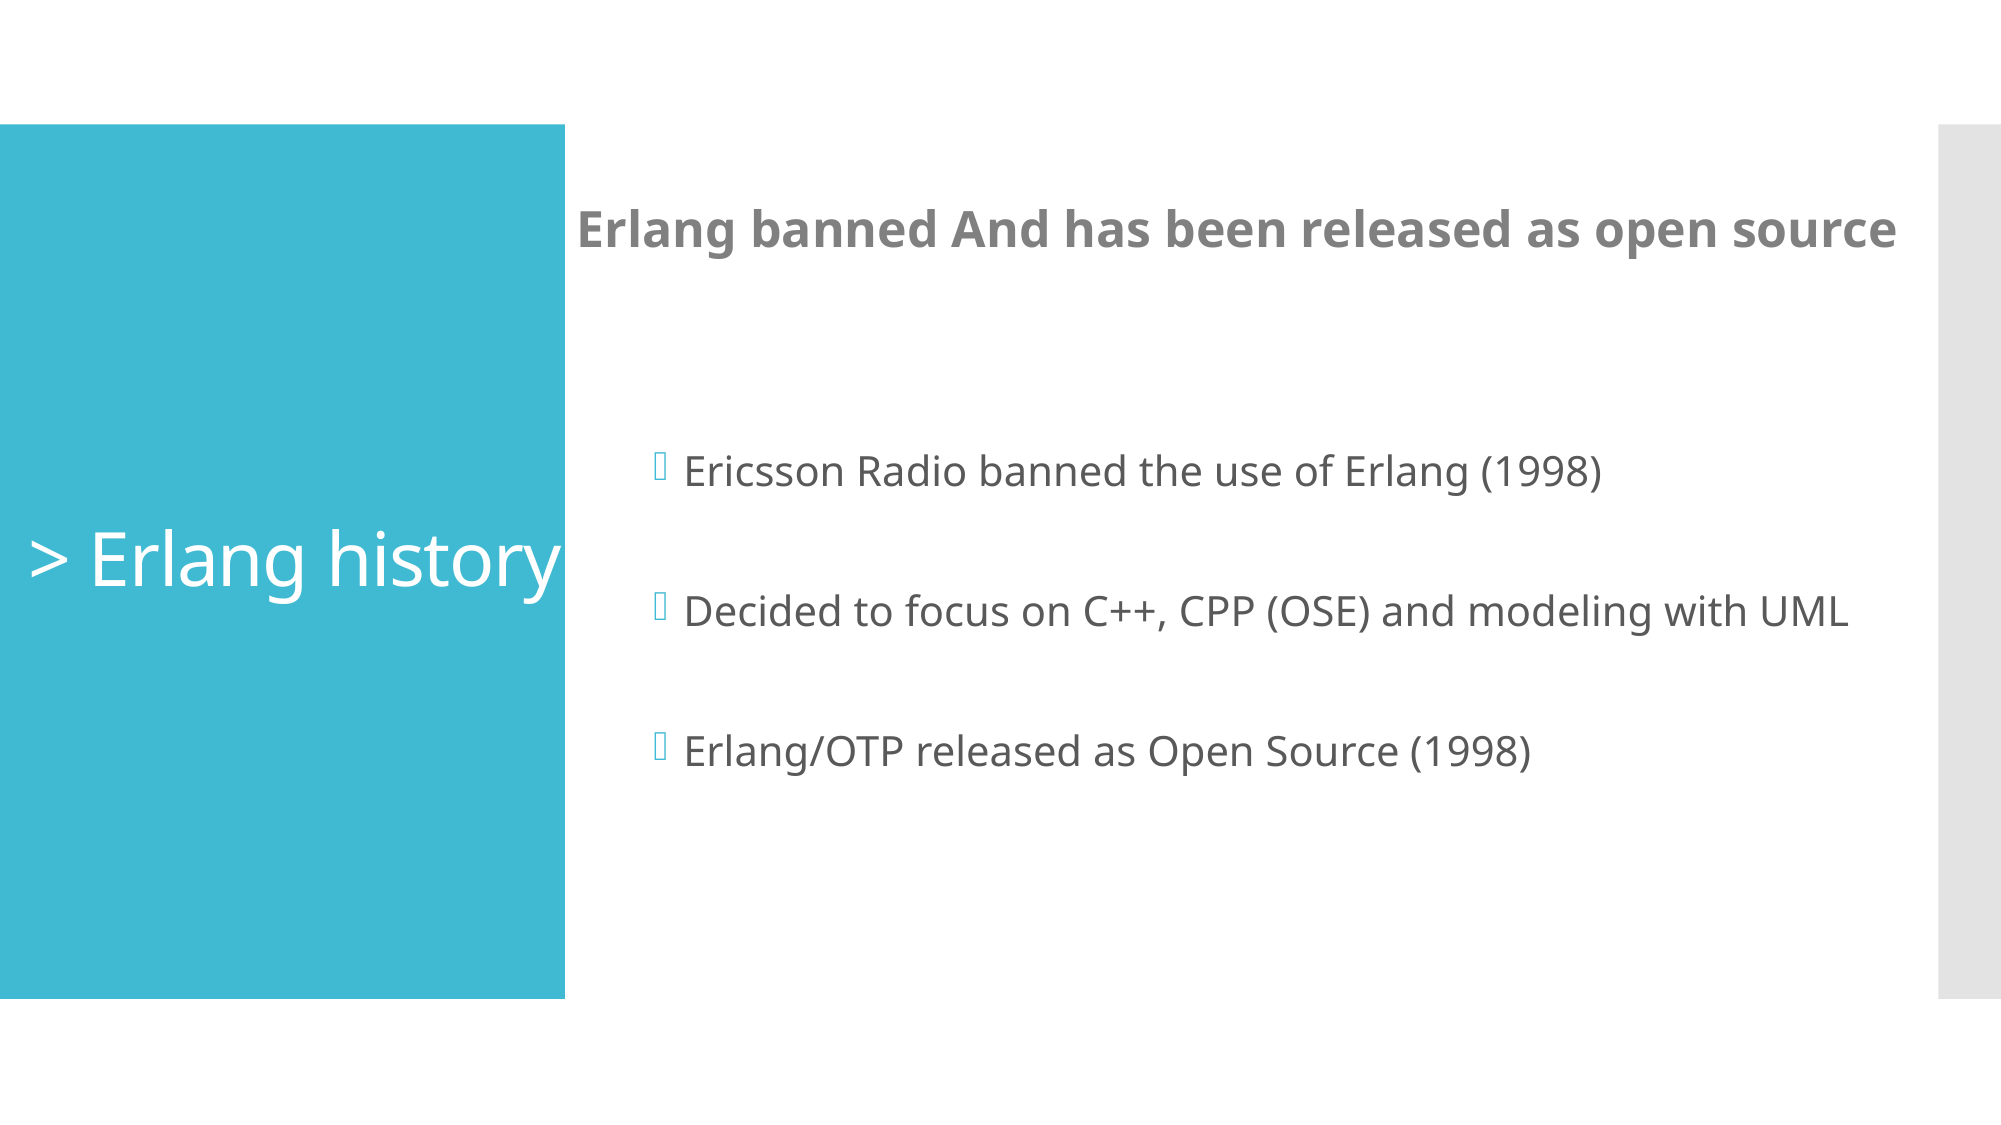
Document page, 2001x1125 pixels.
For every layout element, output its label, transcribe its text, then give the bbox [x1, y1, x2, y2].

text_box Erlang banned And has been released as open source [561, 190, 1913, 265]
title > Erlang history [14, 184, 608, 940]
list Ericsson Radio banned the use of Erlang (1998) Decided to focus on C++, CPP (OSE) and modeling with UML Erlang/OTP released as Open Source (1998) [638, 294, 1969, 1002]
